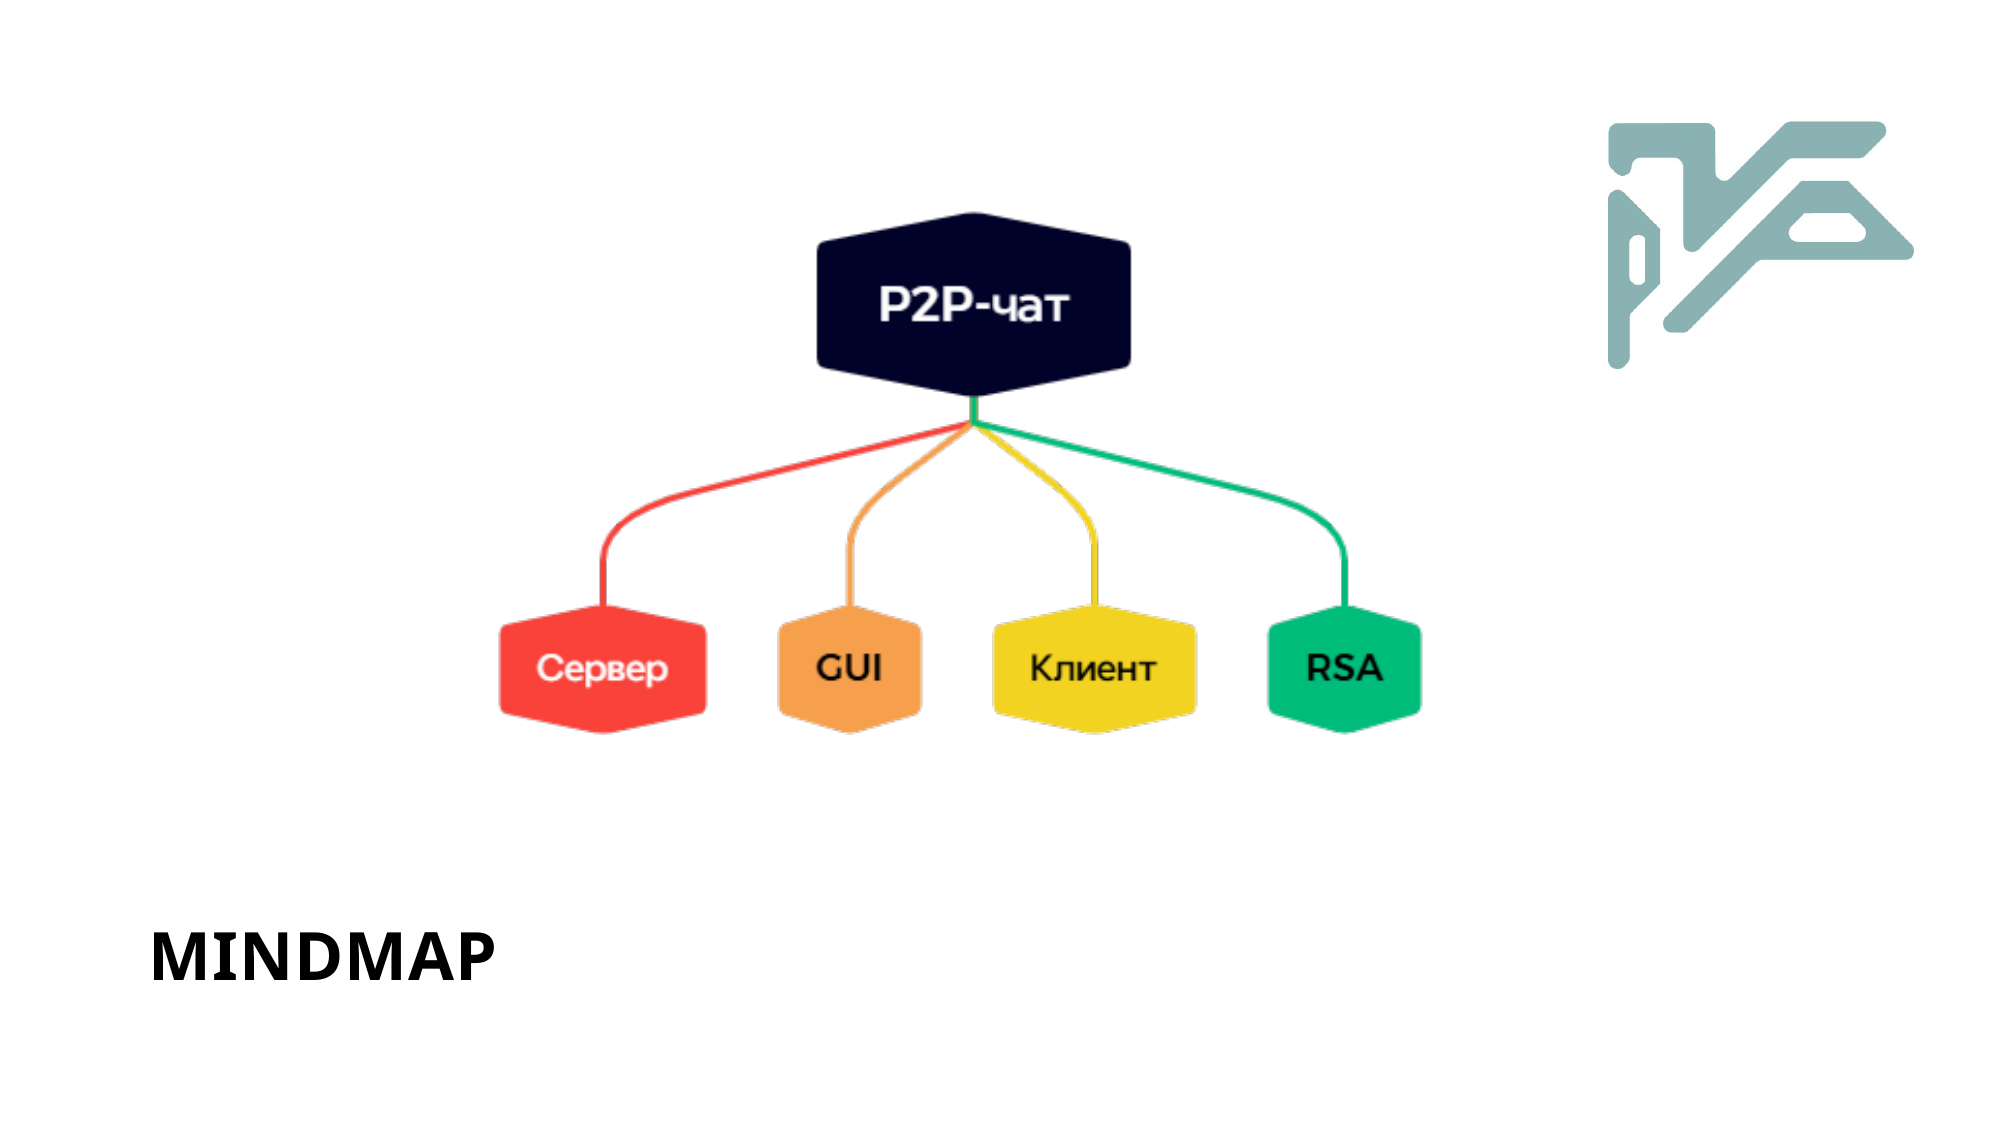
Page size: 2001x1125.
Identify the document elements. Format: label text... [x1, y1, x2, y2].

title Mindmap [133, 213, 1049, 1003]
picture [396, 109, 1526, 898]
picture [1607, 121, 1914, 370]
